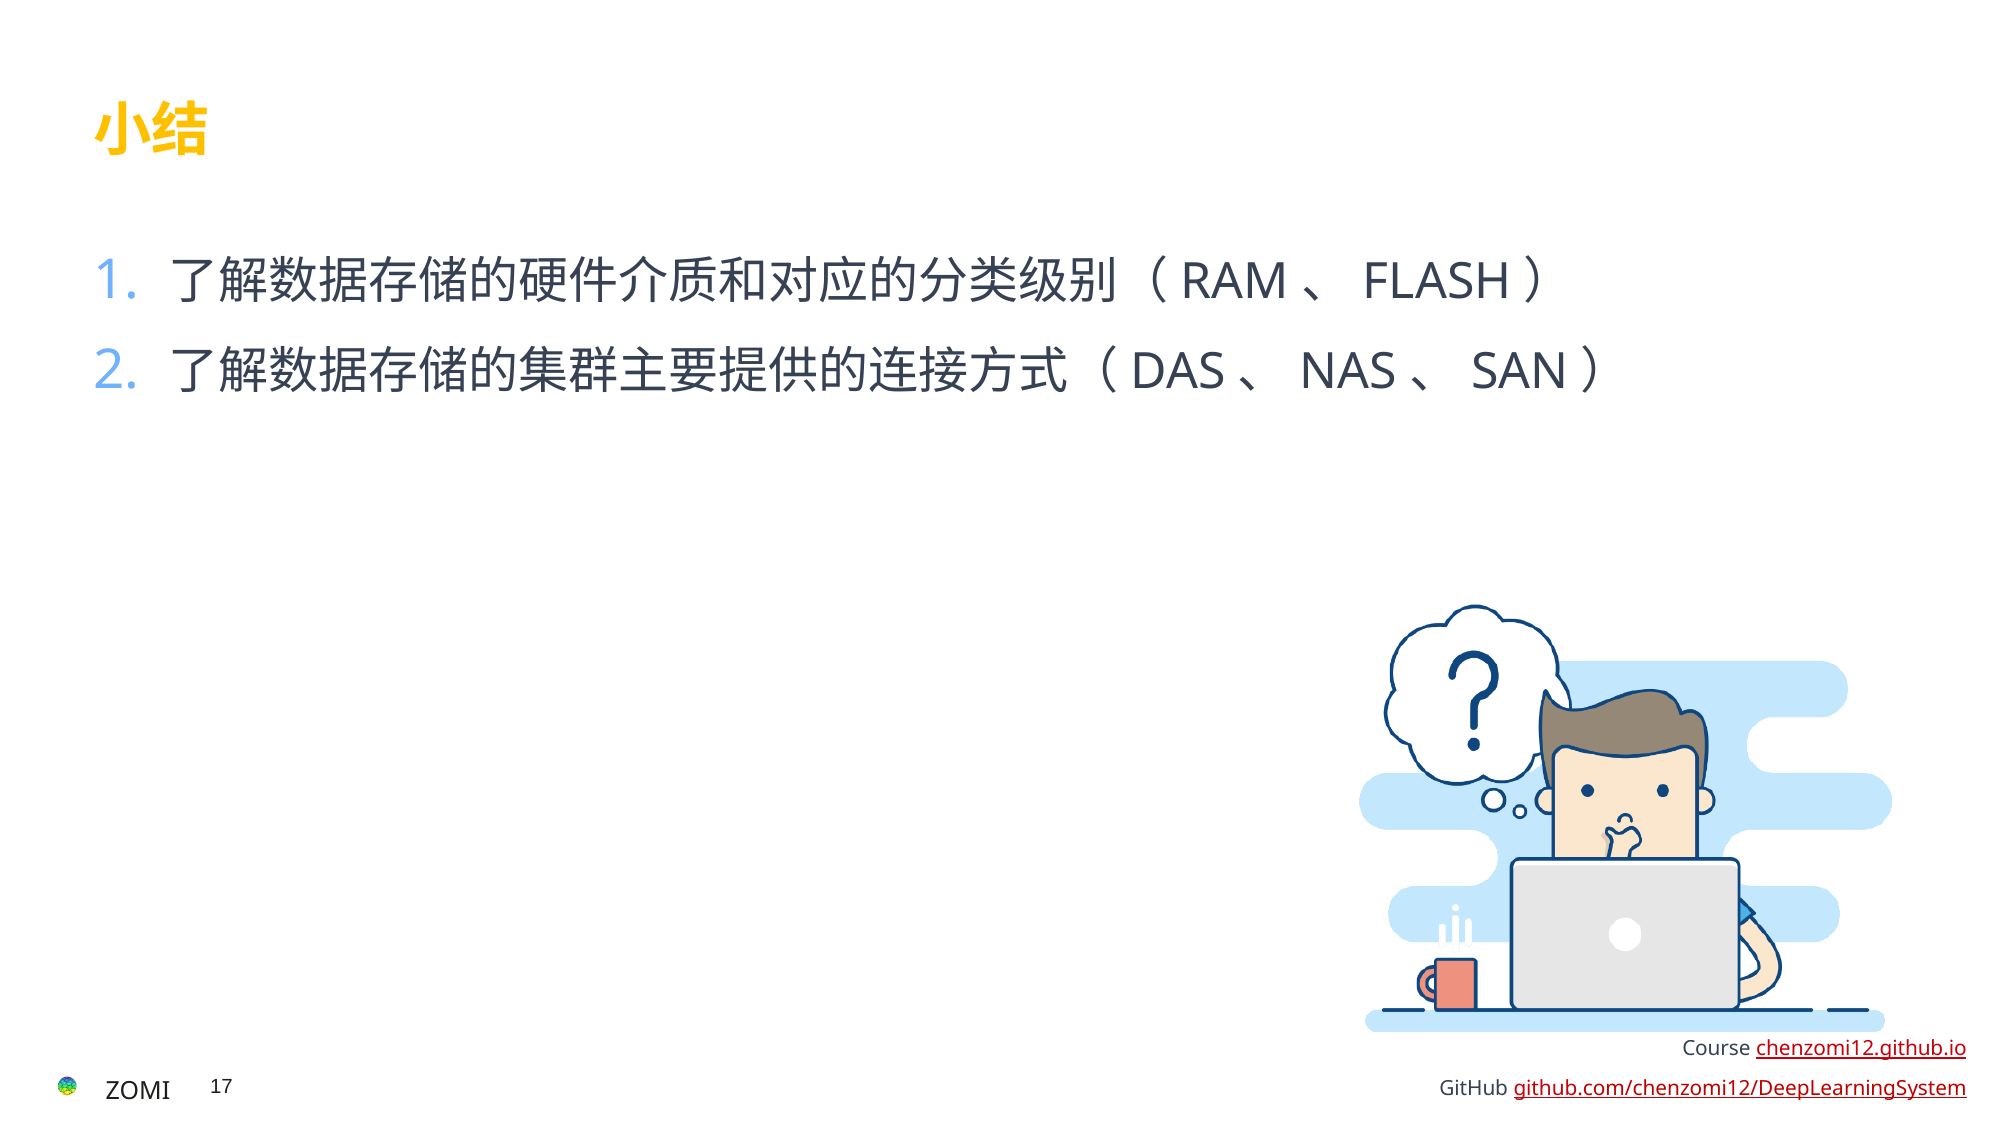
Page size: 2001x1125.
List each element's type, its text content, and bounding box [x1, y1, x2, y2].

picture [1345, 1033, 1910, 1041]
title 小结 [79, 78, 1910, 175]
picture [58, 1077, 76, 1095]
list 了解数据存储的硬件介质和对应的分类级别（RAM、FLASH） 了解数据存储的集群主要提供的连接方式（DAS、NAS、SAN） [79, 210, 1910, 1033]
